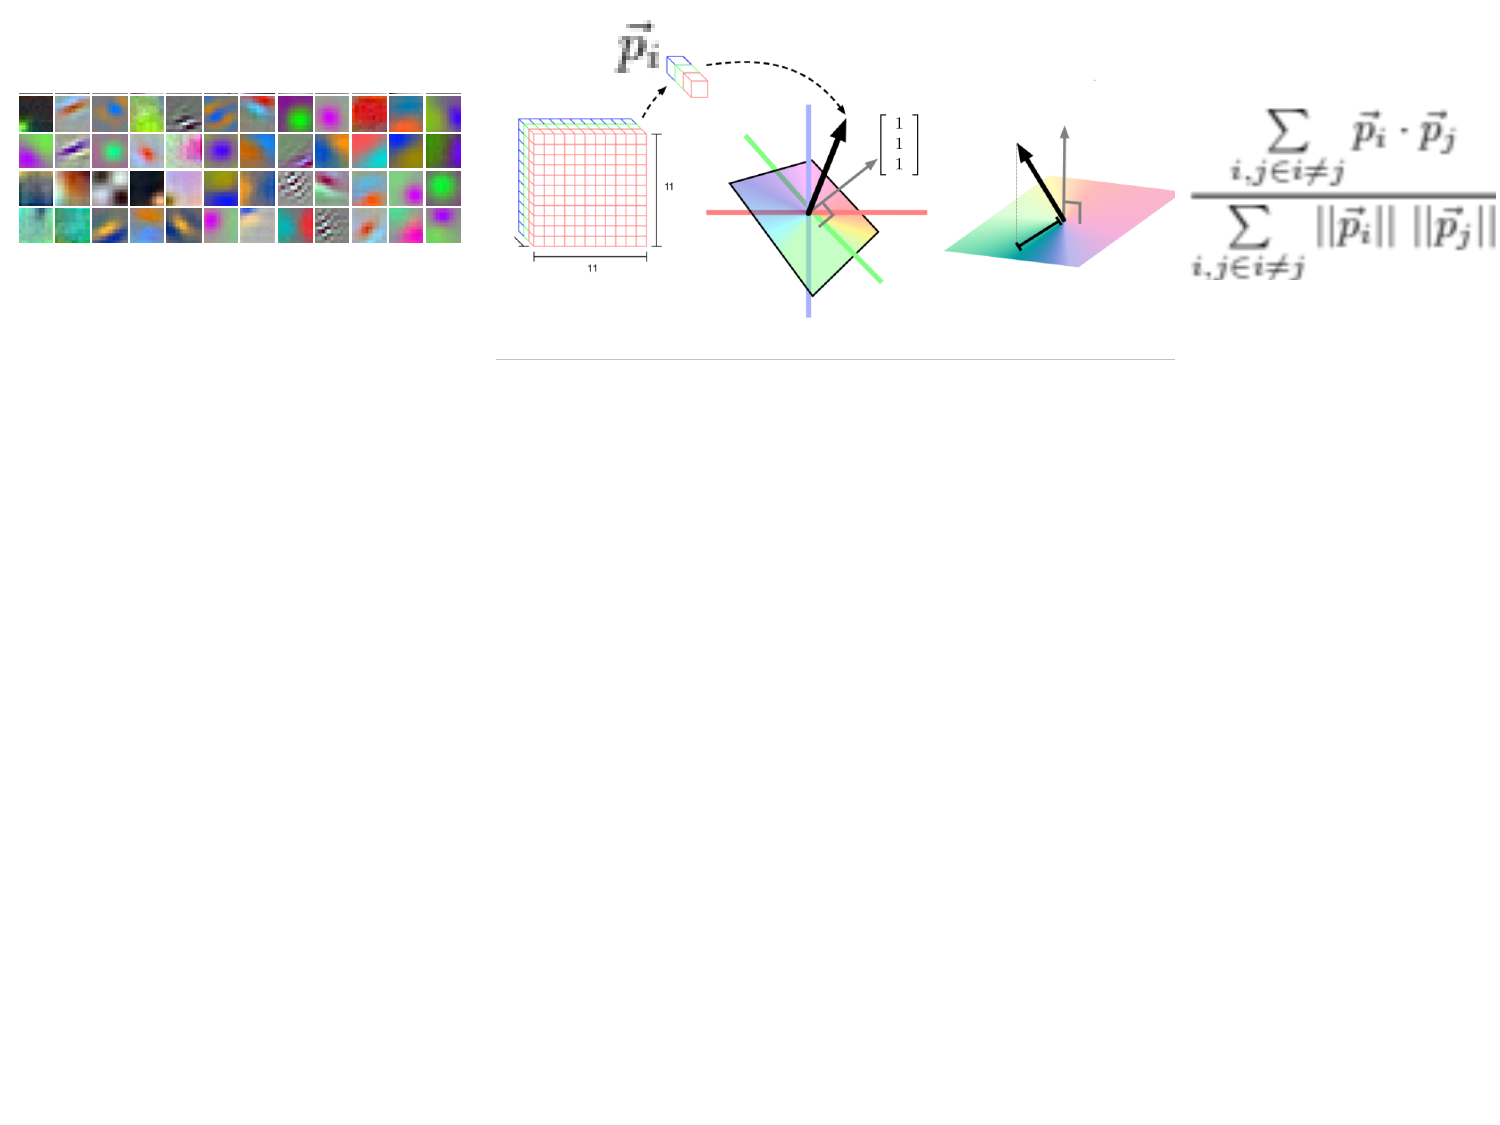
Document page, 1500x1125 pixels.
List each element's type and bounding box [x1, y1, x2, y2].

picture [1189, 106, 1497, 280]
picture [0, 93, 515, 288]
picture [587, 0, 1036, 594]
